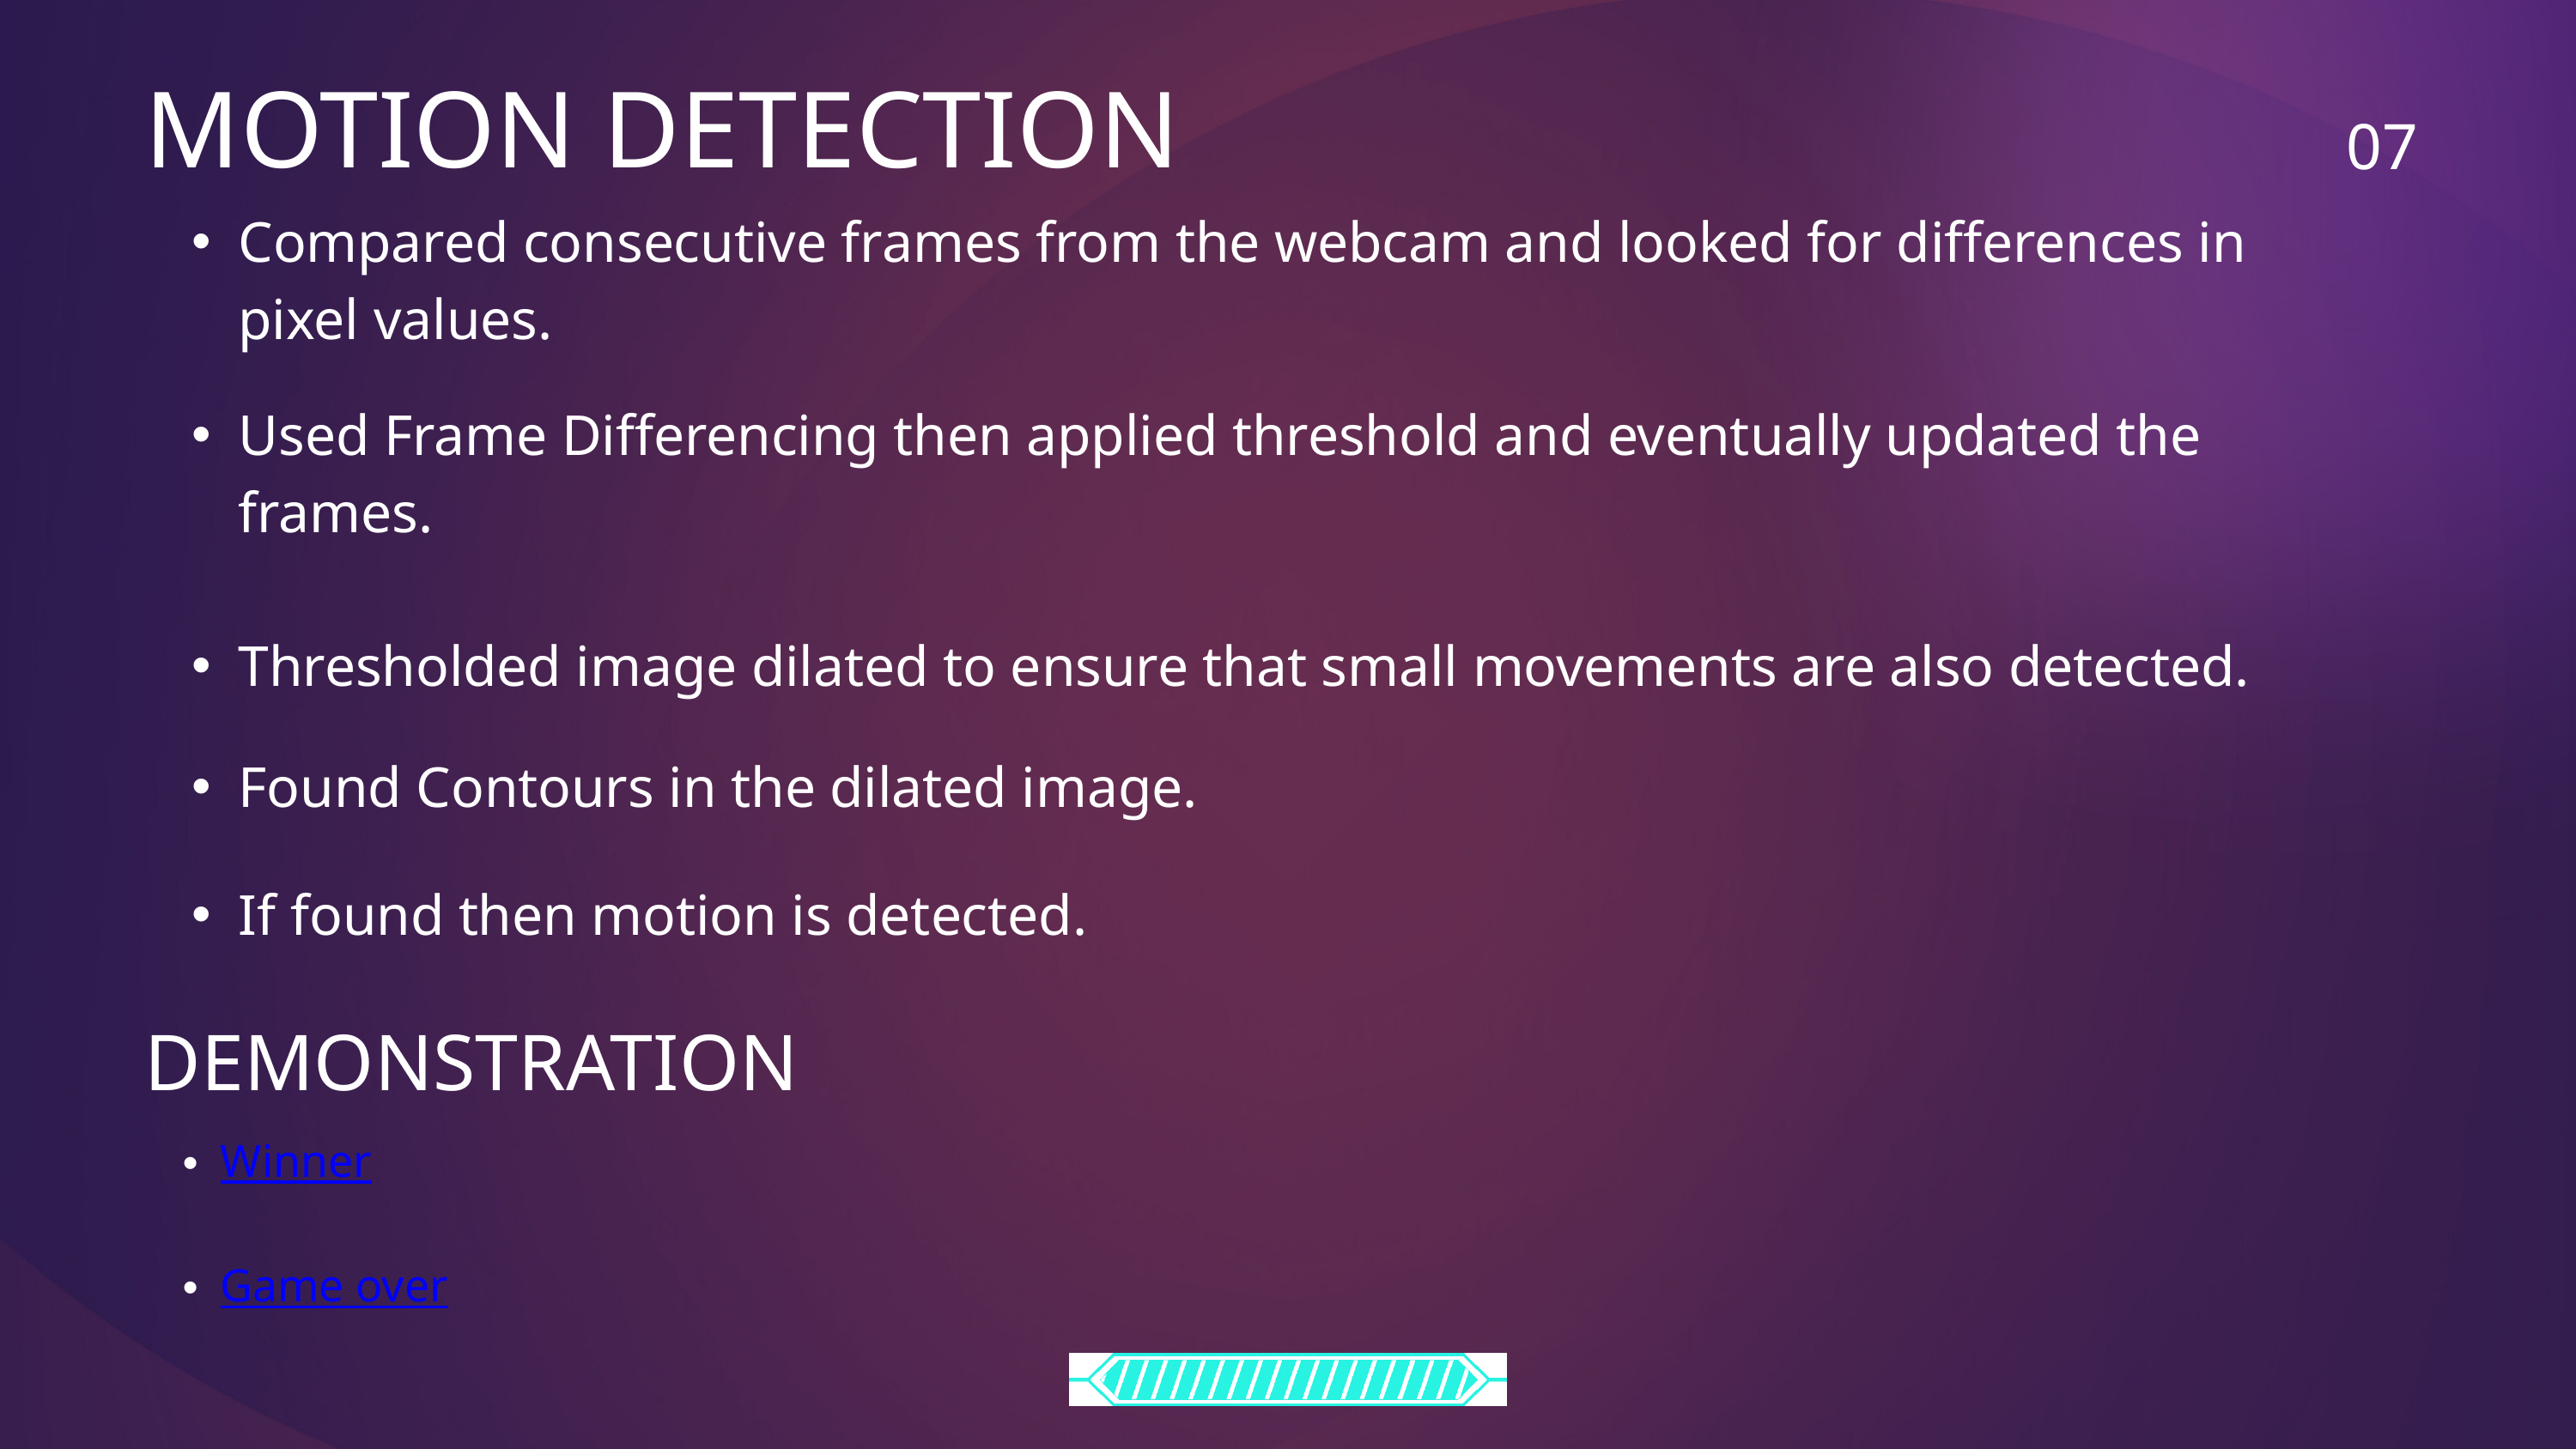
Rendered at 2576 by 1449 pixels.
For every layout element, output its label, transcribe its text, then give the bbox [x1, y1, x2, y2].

text_box DEMONSTRATION [144, 997, 1074, 1106]
text_box [1631, 0, 2576, 945]
text_box 07 [2346, 112, 2481, 183]
text_box Winner Game over [144, 1131, 2481, 1319]
text_box [0, 0, 2576, 1449]
text_box Compared consecutive frames from the webcam and looked for differences in pixel values. Used Frame Differencing then applied threshold and eventually updated the frames. Thresholded image dilated to ensure that small movements are also detected. Found Contours in the dilated image. If found then motion is detected. [144, 196, 2347, 1024]
text_box MOTION DETECTION [144, 40, 1413, 189]
picture [1069, 1353, 1507, 1407]
